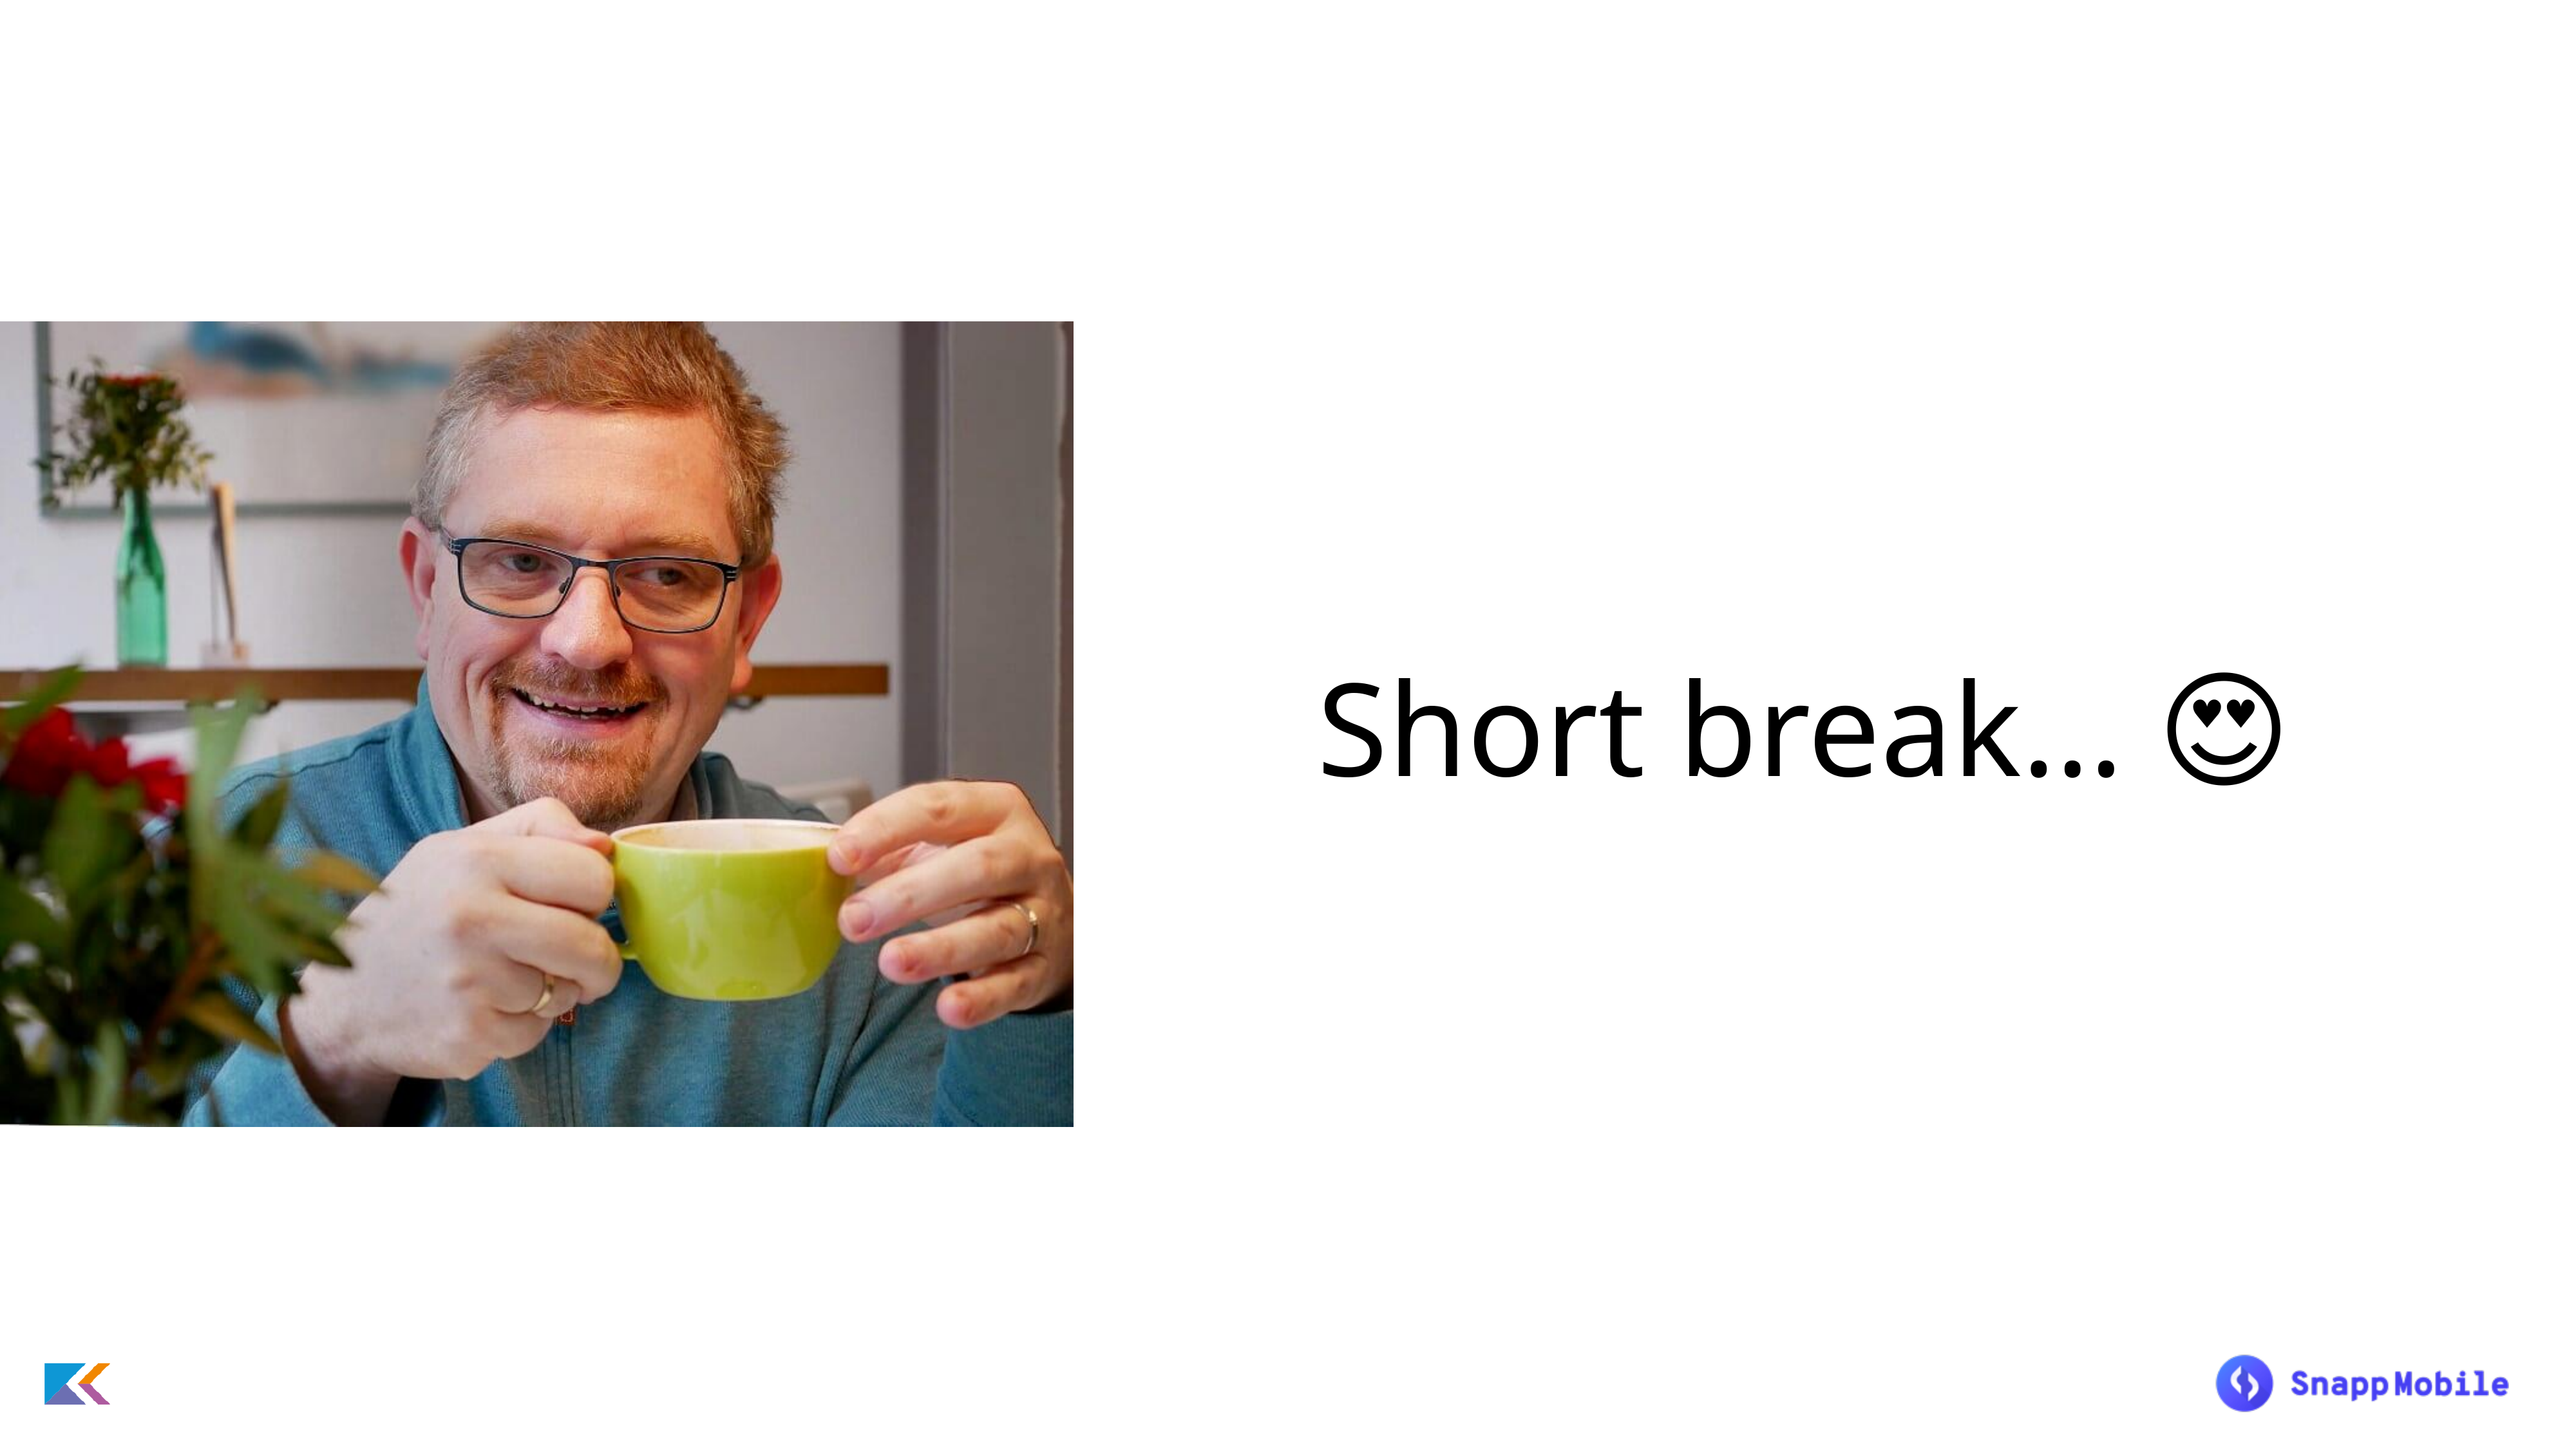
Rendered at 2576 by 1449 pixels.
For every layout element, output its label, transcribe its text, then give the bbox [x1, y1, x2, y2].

text_box Short break… 😍 [1311, 641, 2297, 808]
picture [35, 1358, 118, 1410]
picture [2197, 1336, 2529, 1431]
picture [0, 321, 1074, 1128]
